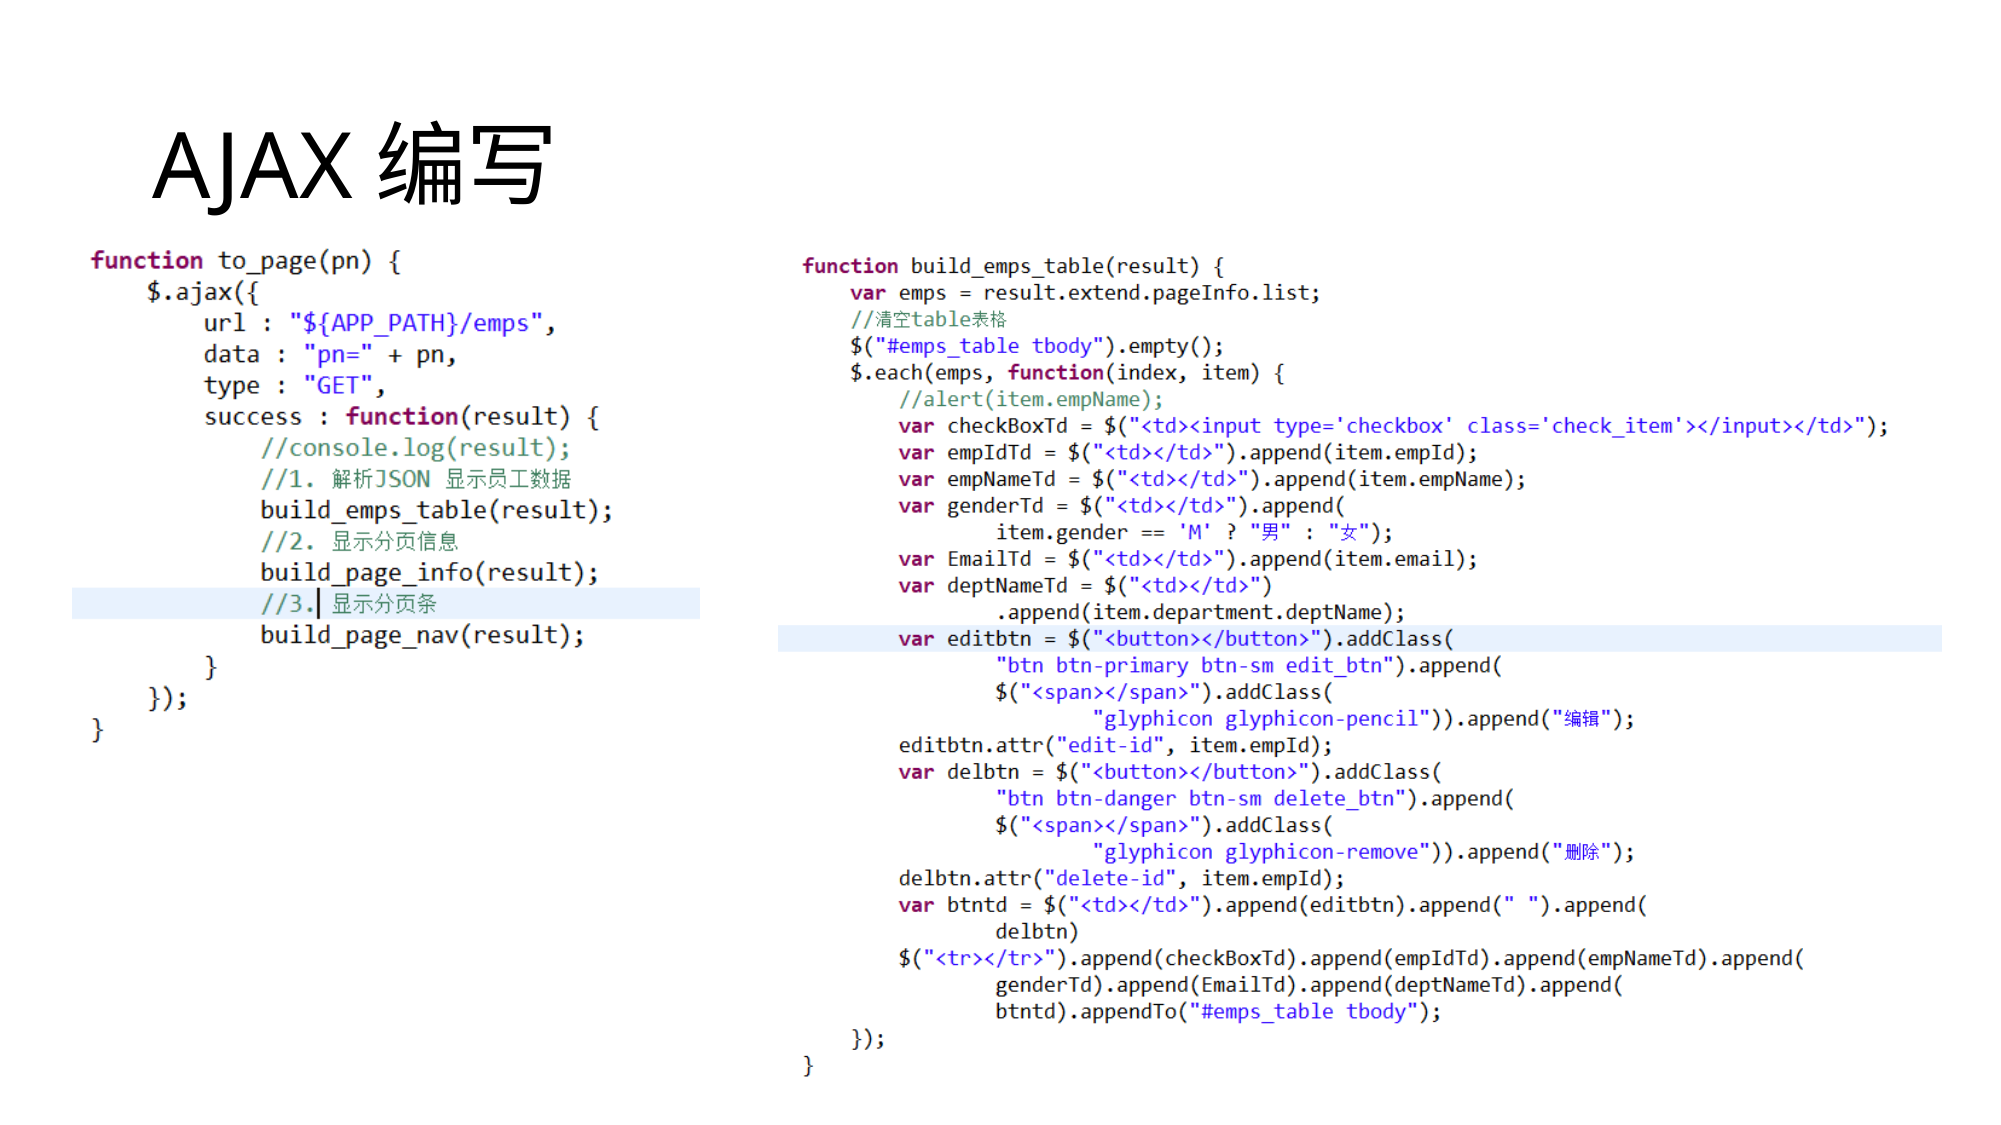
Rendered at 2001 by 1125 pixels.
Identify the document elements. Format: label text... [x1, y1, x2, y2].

picture [778, 232, 1942, 1079]
picture [72, 232, 700, 761]
title AJAX编写 [137, 59, 1863, 278]
